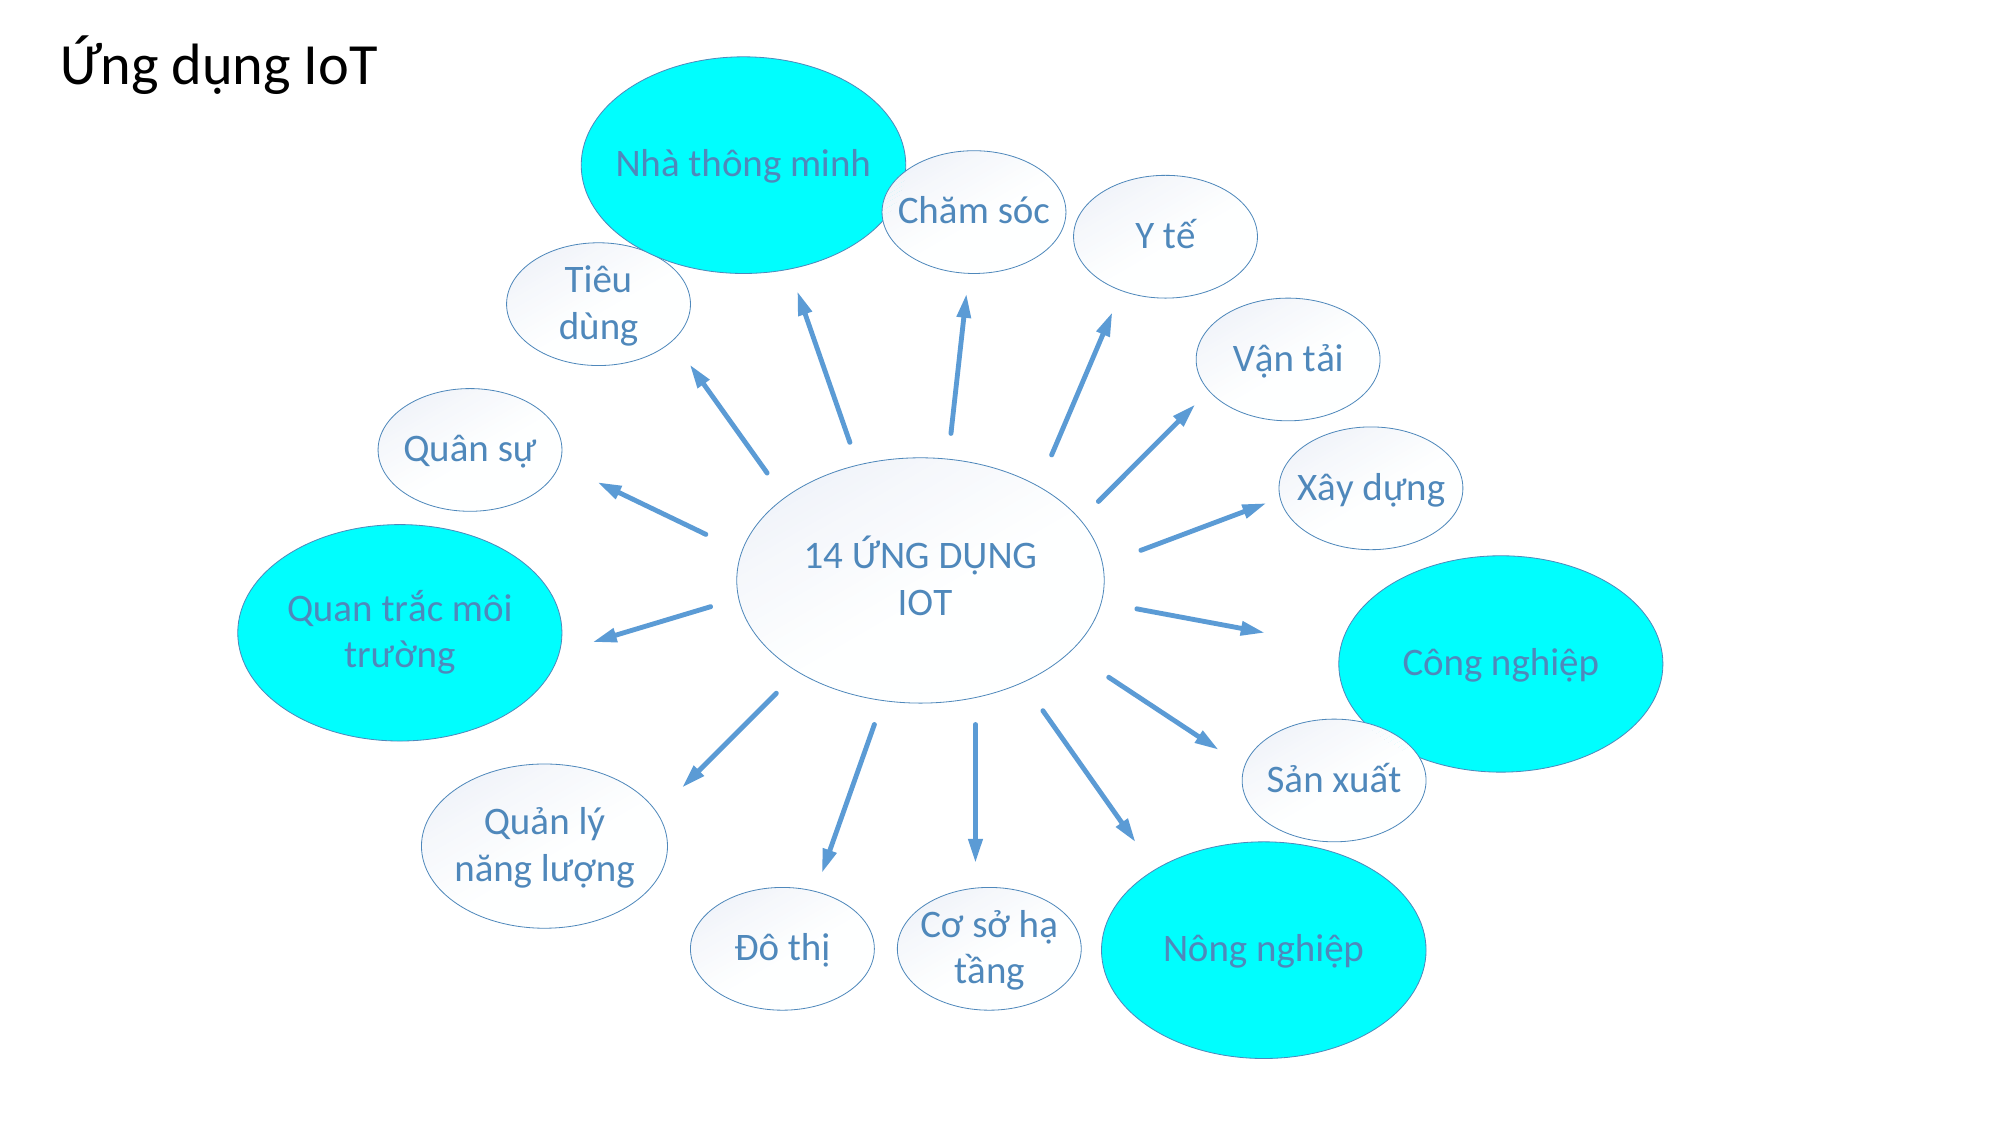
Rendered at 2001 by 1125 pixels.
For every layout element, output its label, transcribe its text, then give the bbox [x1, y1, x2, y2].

picture [236, 55, 1664, 1060]
list Ứng dụng IoT [45, 26, 1776, 111]
